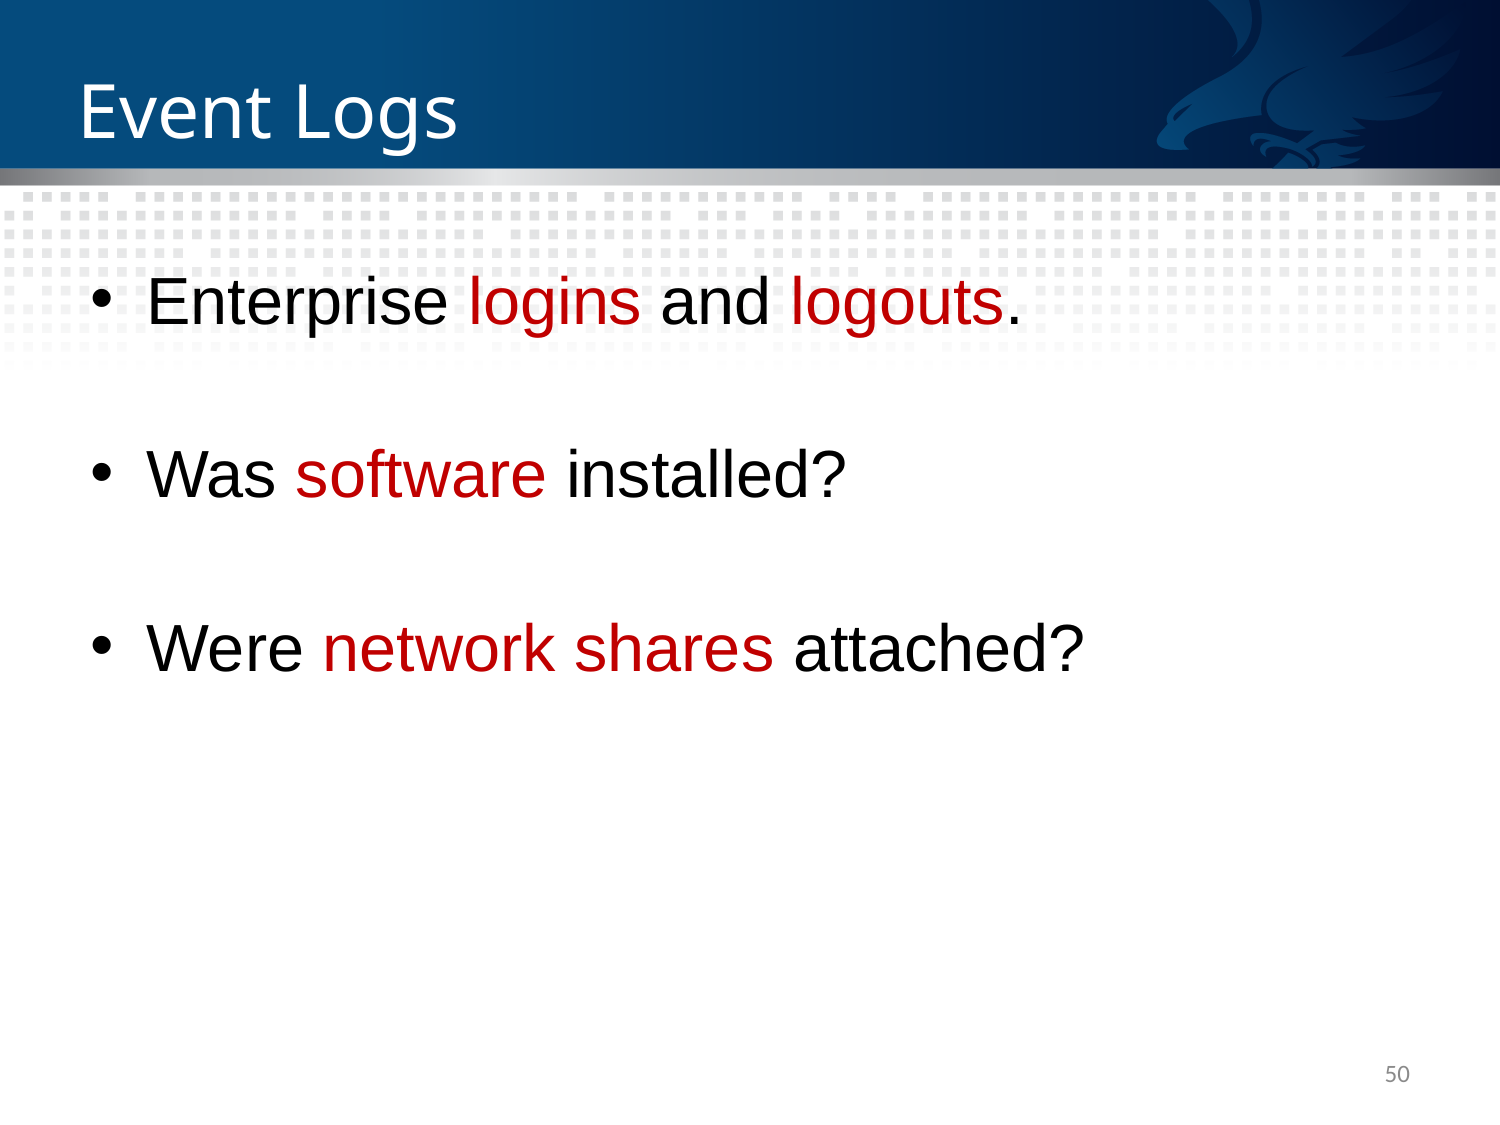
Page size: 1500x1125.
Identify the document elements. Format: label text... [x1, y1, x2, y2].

picture [0, 0, 1500, 1125]
title Event Logs [62, 75, 1438, 143]
slide_number 50 [1074, 1042, 1425, 1103]
list Enterprise logins and logouts. Was software installed? Were network shares attached? [75, 249, 1425, 993]
